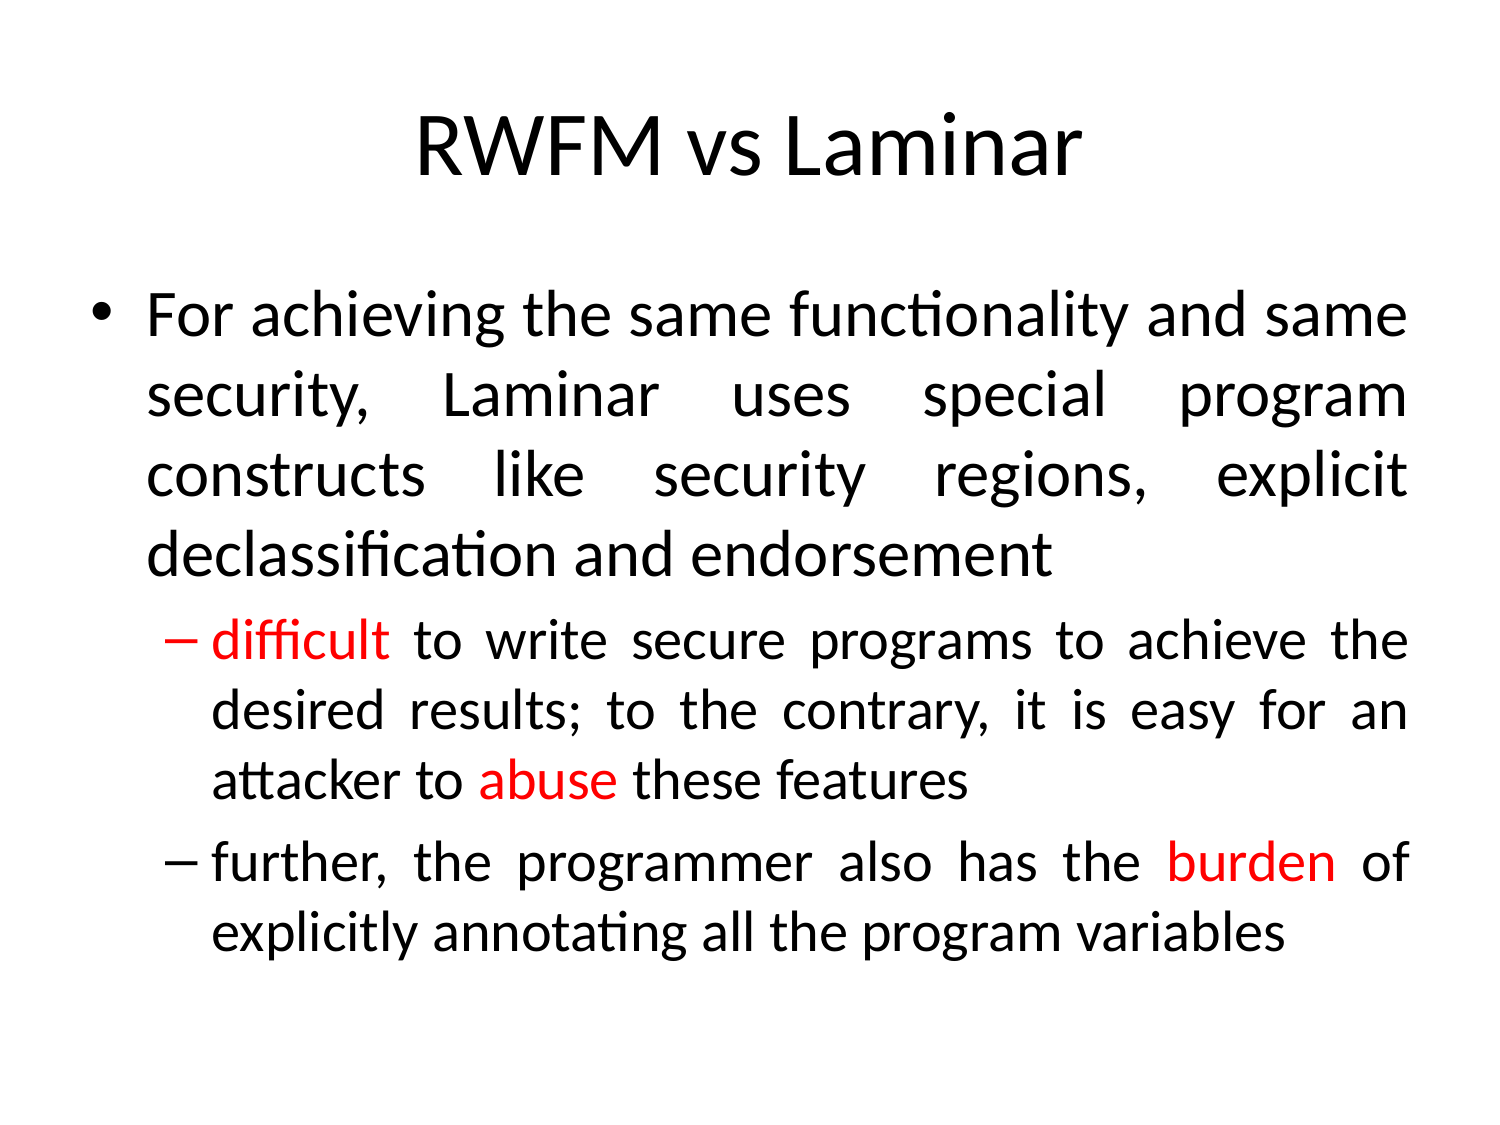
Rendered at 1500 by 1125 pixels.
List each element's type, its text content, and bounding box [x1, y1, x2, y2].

title RWFM vs Laminar [75, 45, 1425, 233]
list For achieving the same functionality and same security, Laminar uses special program constructs like security regions, explicit declassification and endorsement difficult to write secure programs to achieve the desired results; to the contrary, it is easy for an attacker to abuse these features further, the programmer also has the burden of explicitly annotating all the program variables [75, 262, 1425, 1005]
